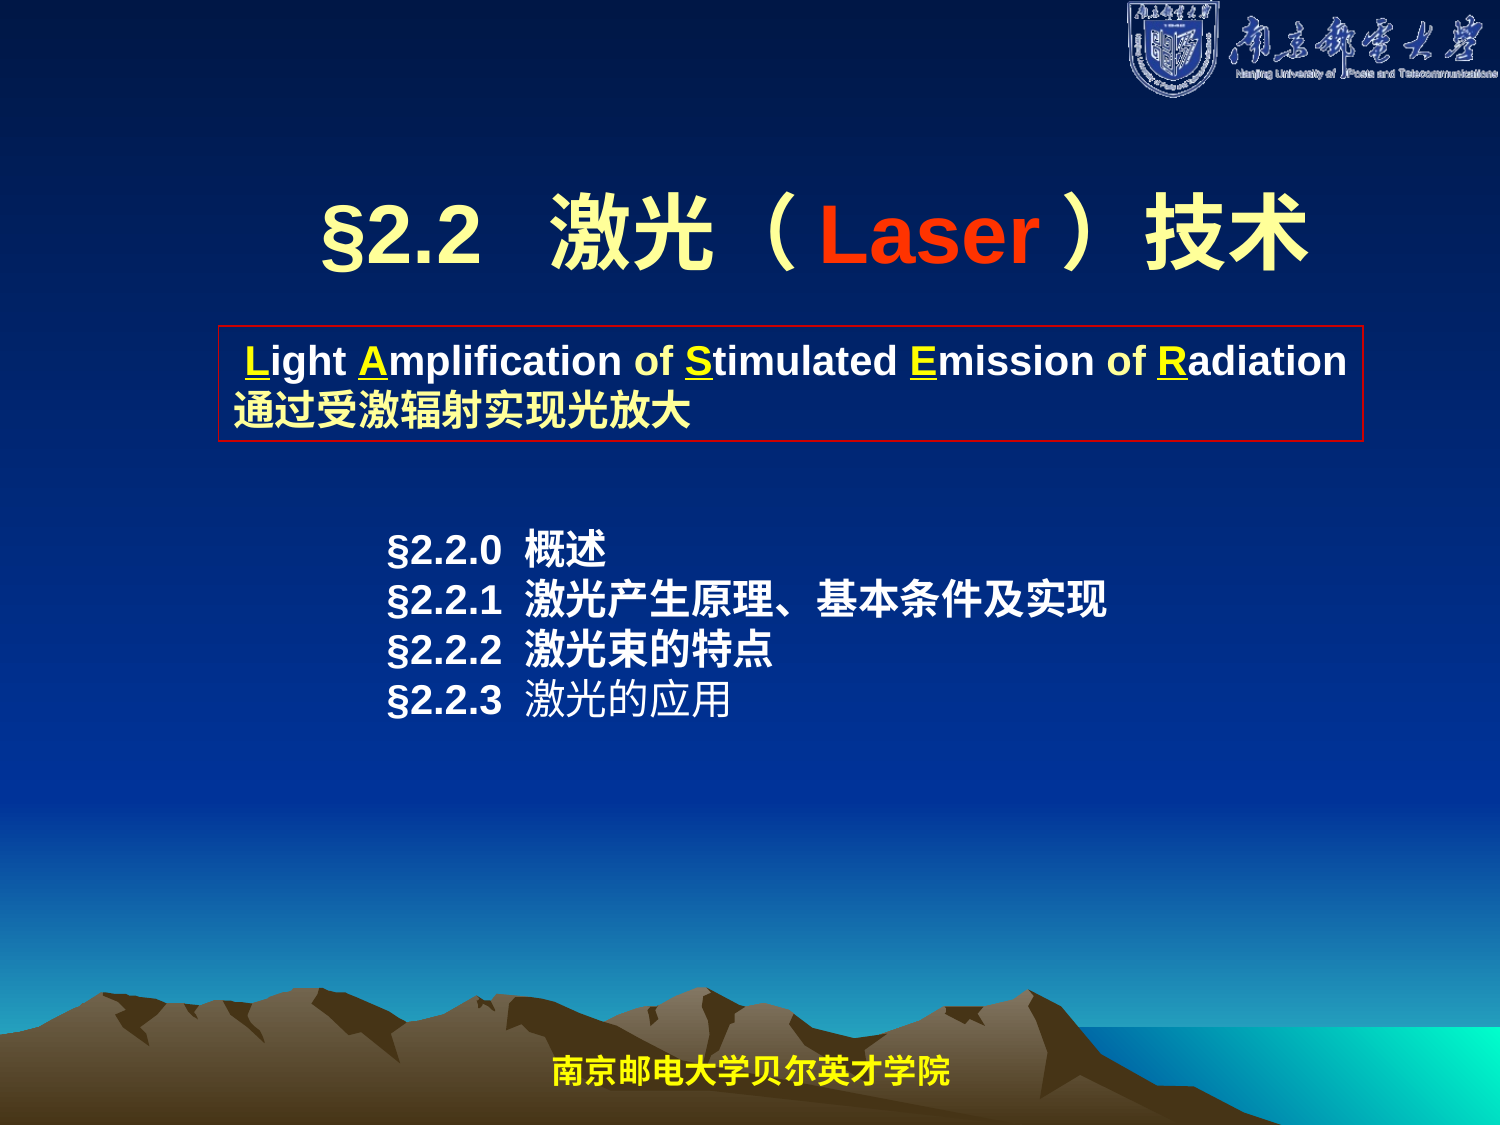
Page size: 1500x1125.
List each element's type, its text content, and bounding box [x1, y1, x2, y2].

text_box §2.2.0 概述 §2.2.1 激光产生原理、基本条件及实现 §2.2.2 激光束的特点 §2.2.3 激光的应用 [371, 515, 1175, 766]
slide_number [74, 1024, 426, 1101]
text_box §2.2 激光（Laser）技术 [305, 172, 1326, 288]
footer 南京邮电大学贝尔英才学院 [513, 1022, 989, 1099]
picture [1125, 0, 1500, 100]
text_box Light Amplification of Stimulated Emission of Radiation 通过受激辐射实现光放大 [218, 326, 1363, 441]
slide_number [1074, 1024, 1426, 1101]
